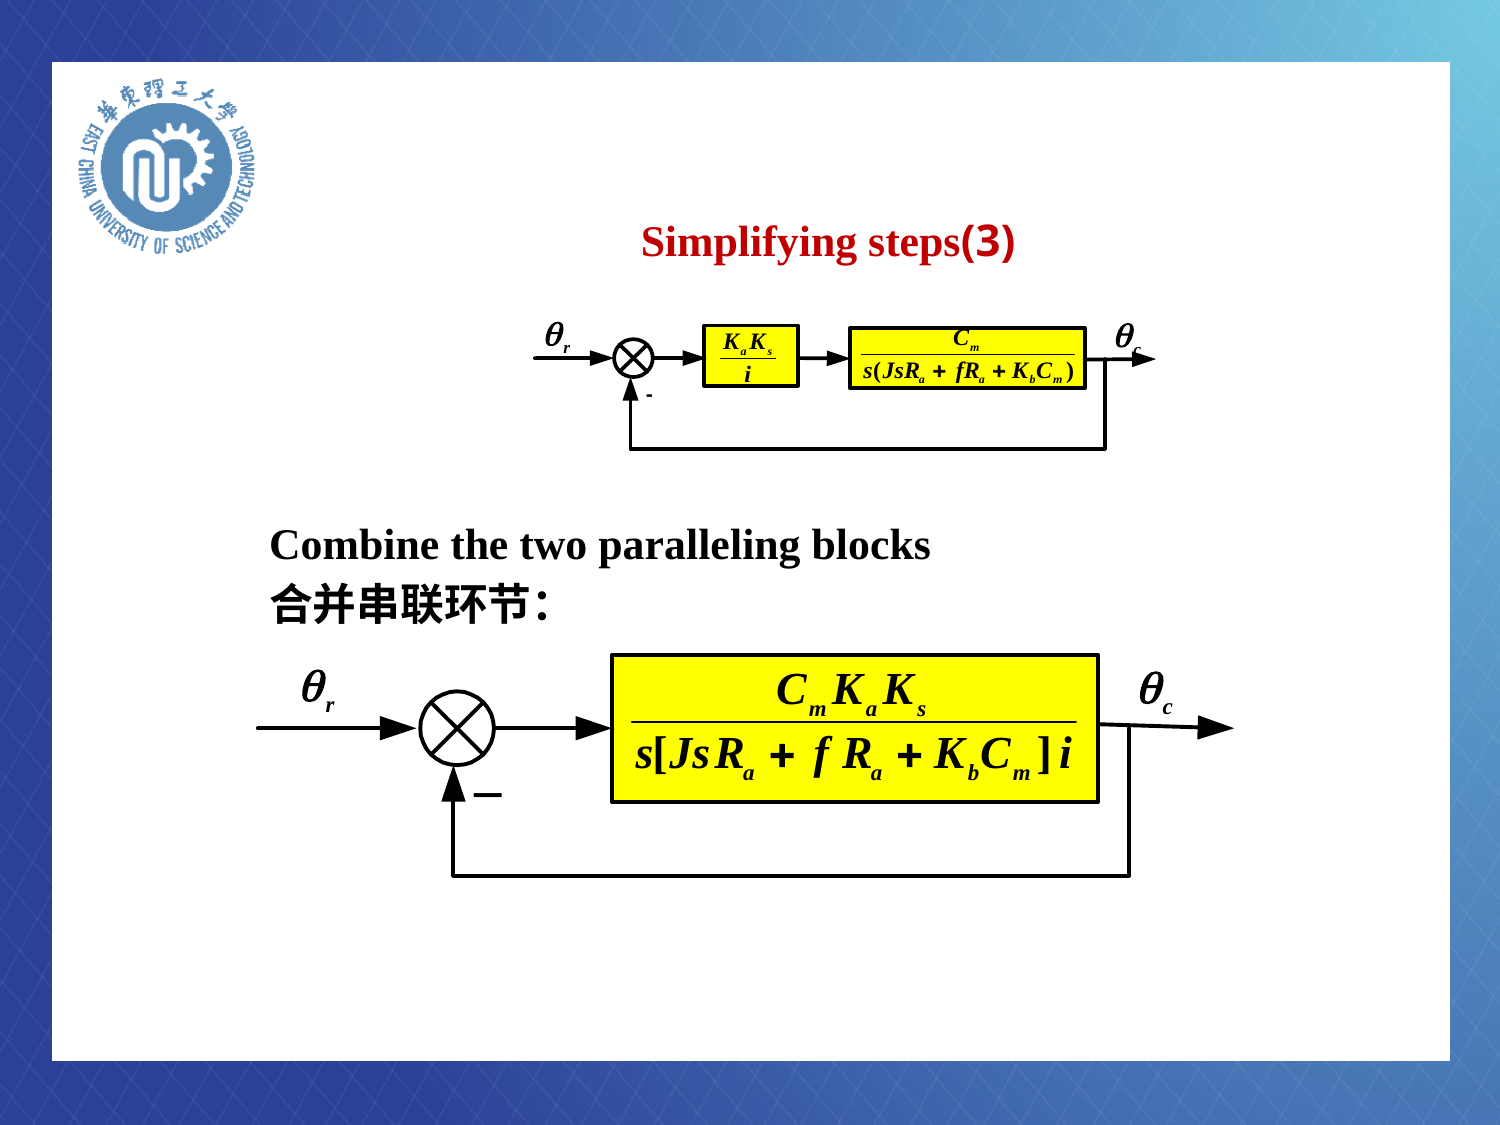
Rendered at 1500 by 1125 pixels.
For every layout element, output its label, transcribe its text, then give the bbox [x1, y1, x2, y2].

title Simplifying steps(3) [556, 184, 1100, 293]
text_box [215, 646, 1276, 919]
picture [0, 0, 1500, 1125]
list Combine the two paralleling blocks 合并串联环节： [257, 509, 1078, 585]
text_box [512, 298, 1179, 503]
